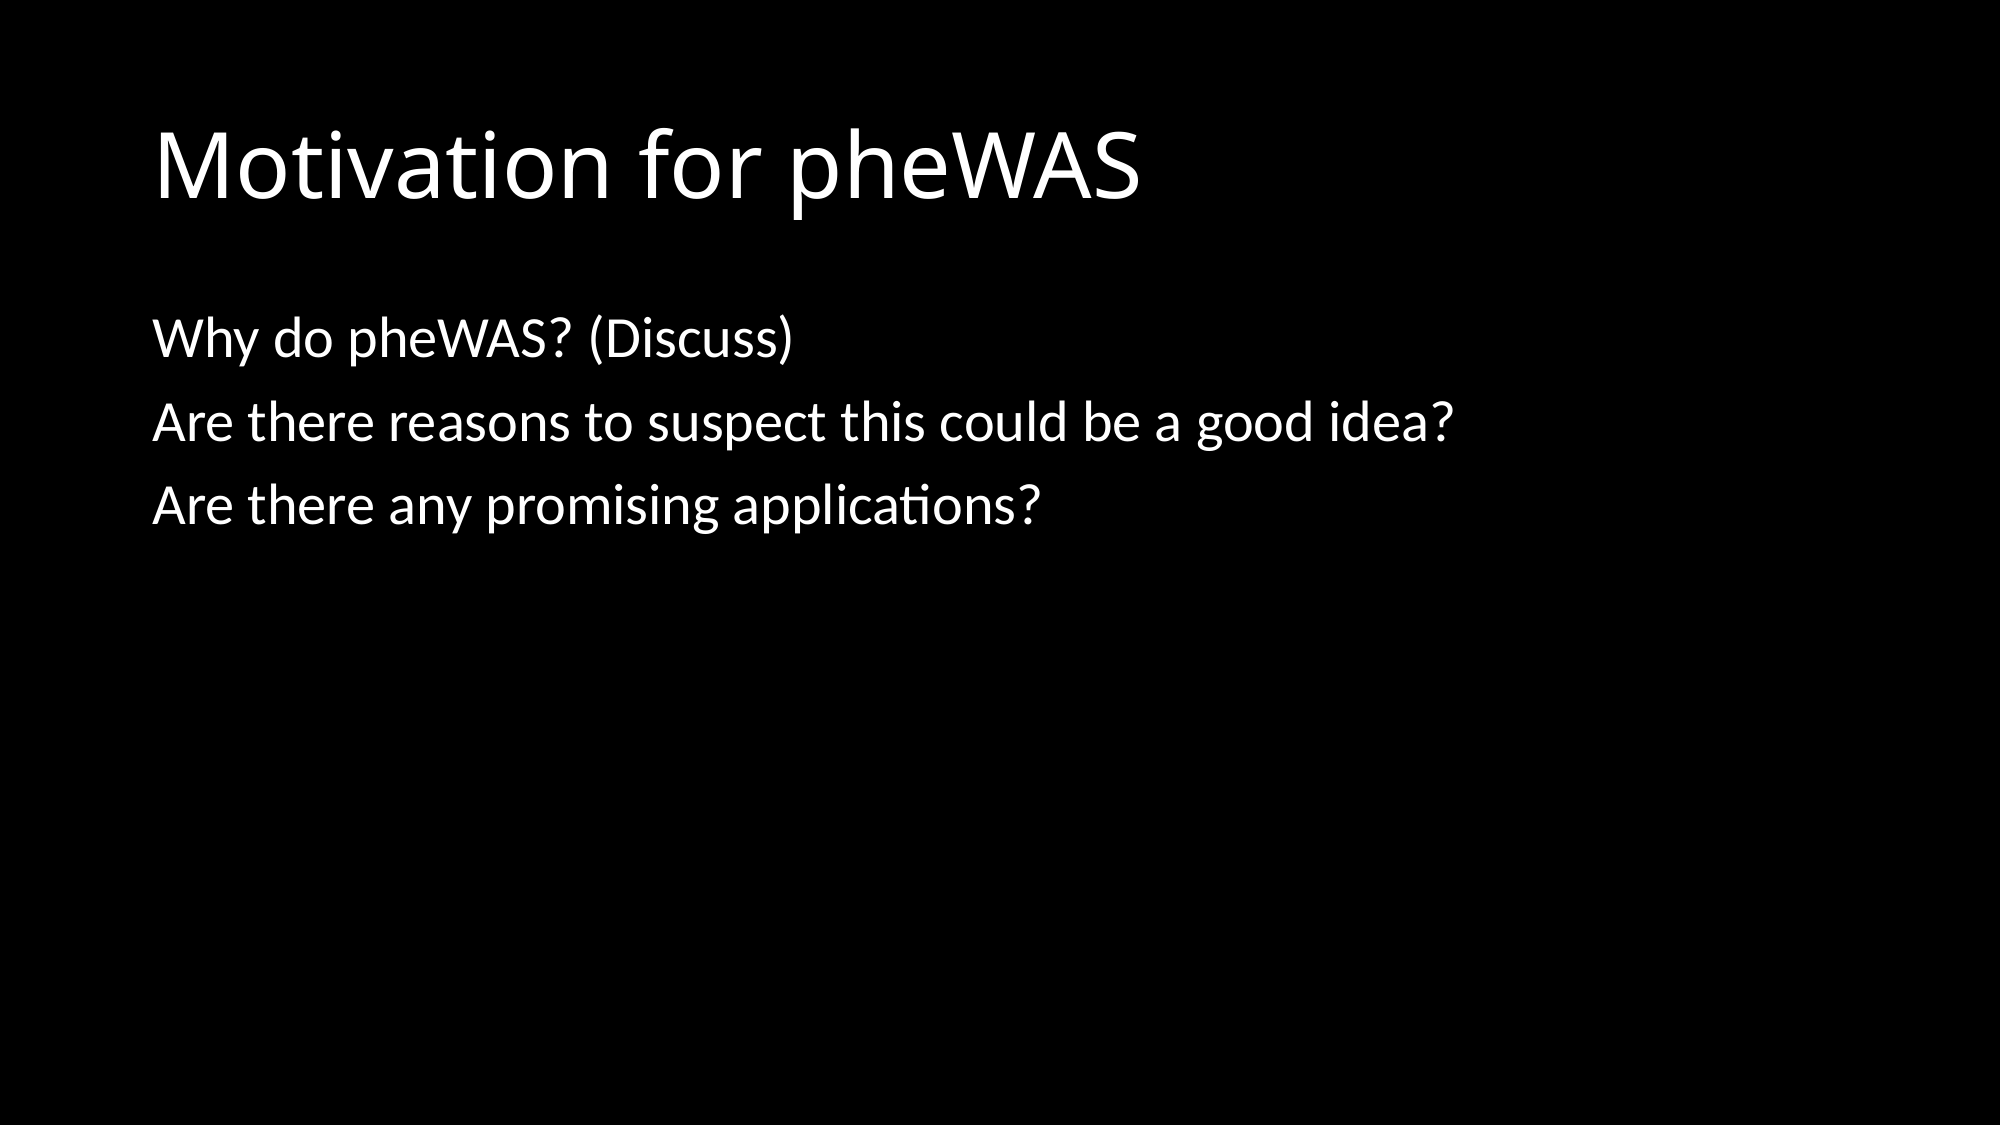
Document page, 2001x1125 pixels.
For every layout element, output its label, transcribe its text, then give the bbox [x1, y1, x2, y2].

list Why do pheWAS? (Discuss) Are there reasons to suspect this could be a good idea? Are there any promising applications? [137, 299, 1863, 1014]
title Motivation for pheWAS [137, 59, 1863, 278]
